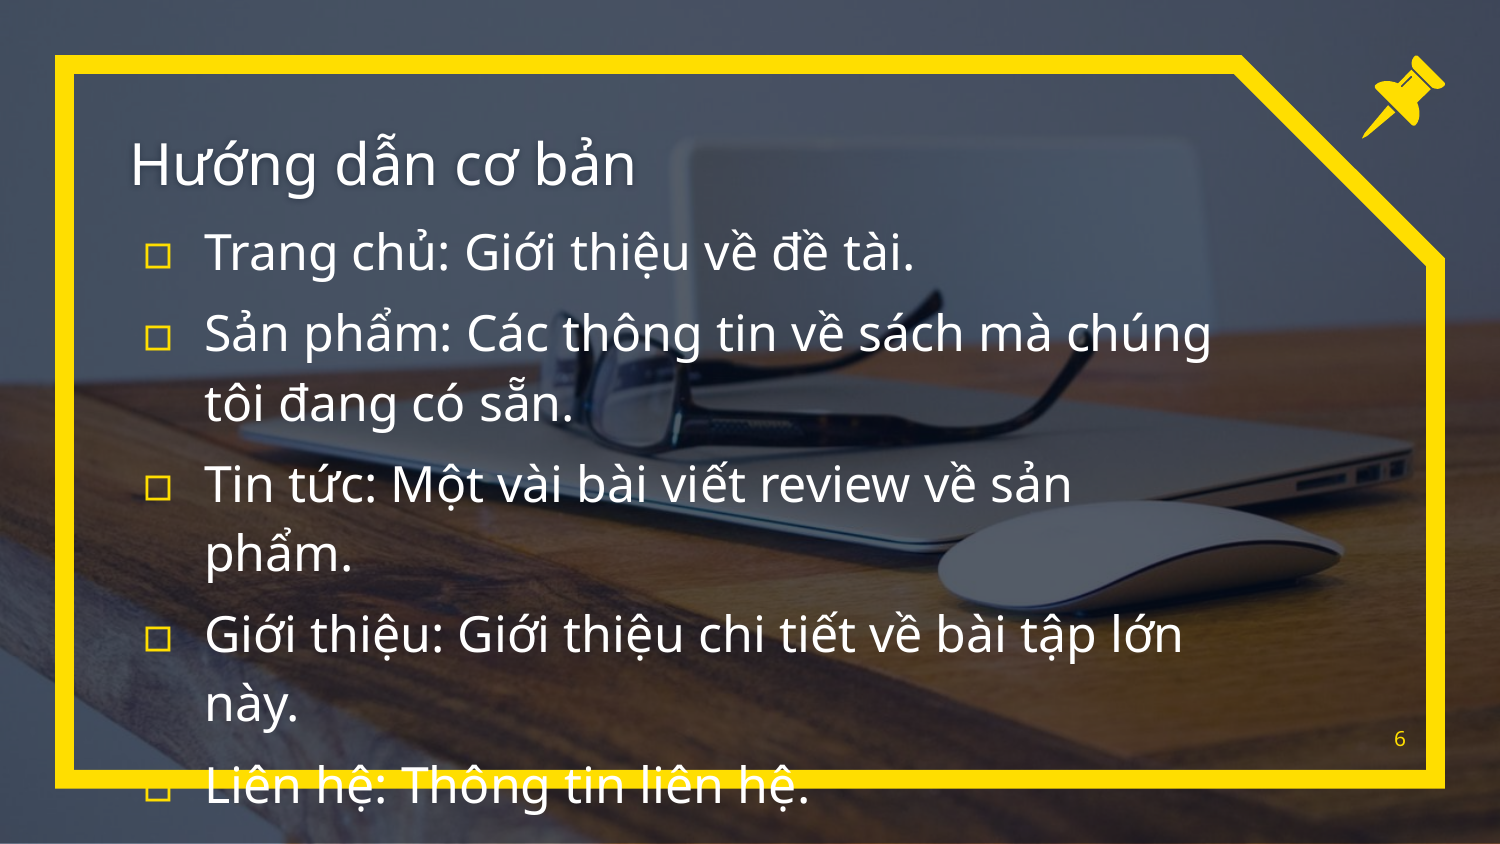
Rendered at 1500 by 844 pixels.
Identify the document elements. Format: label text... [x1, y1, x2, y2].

picture [0, 0, 1500, 844]
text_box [1361, 55, 1446, 139]
slide_number 6 [1366, 711, 1406, 755]
title Hướng dẫn cơ bản [129, 117, 1232, 197]
list Trang chủ: Giới thiệu về đề tài. Sản phẩm: Các thông tin về sách mà chúng tôi đang có sẵn. Tin tức: Một vài bài viết review về sản phẩm. Giới thiệu: Giới thiệu chi tiết về bài tập lớn này. Liên hệ: Thông tin liên hệ. [129, 211, 1232, 680]
